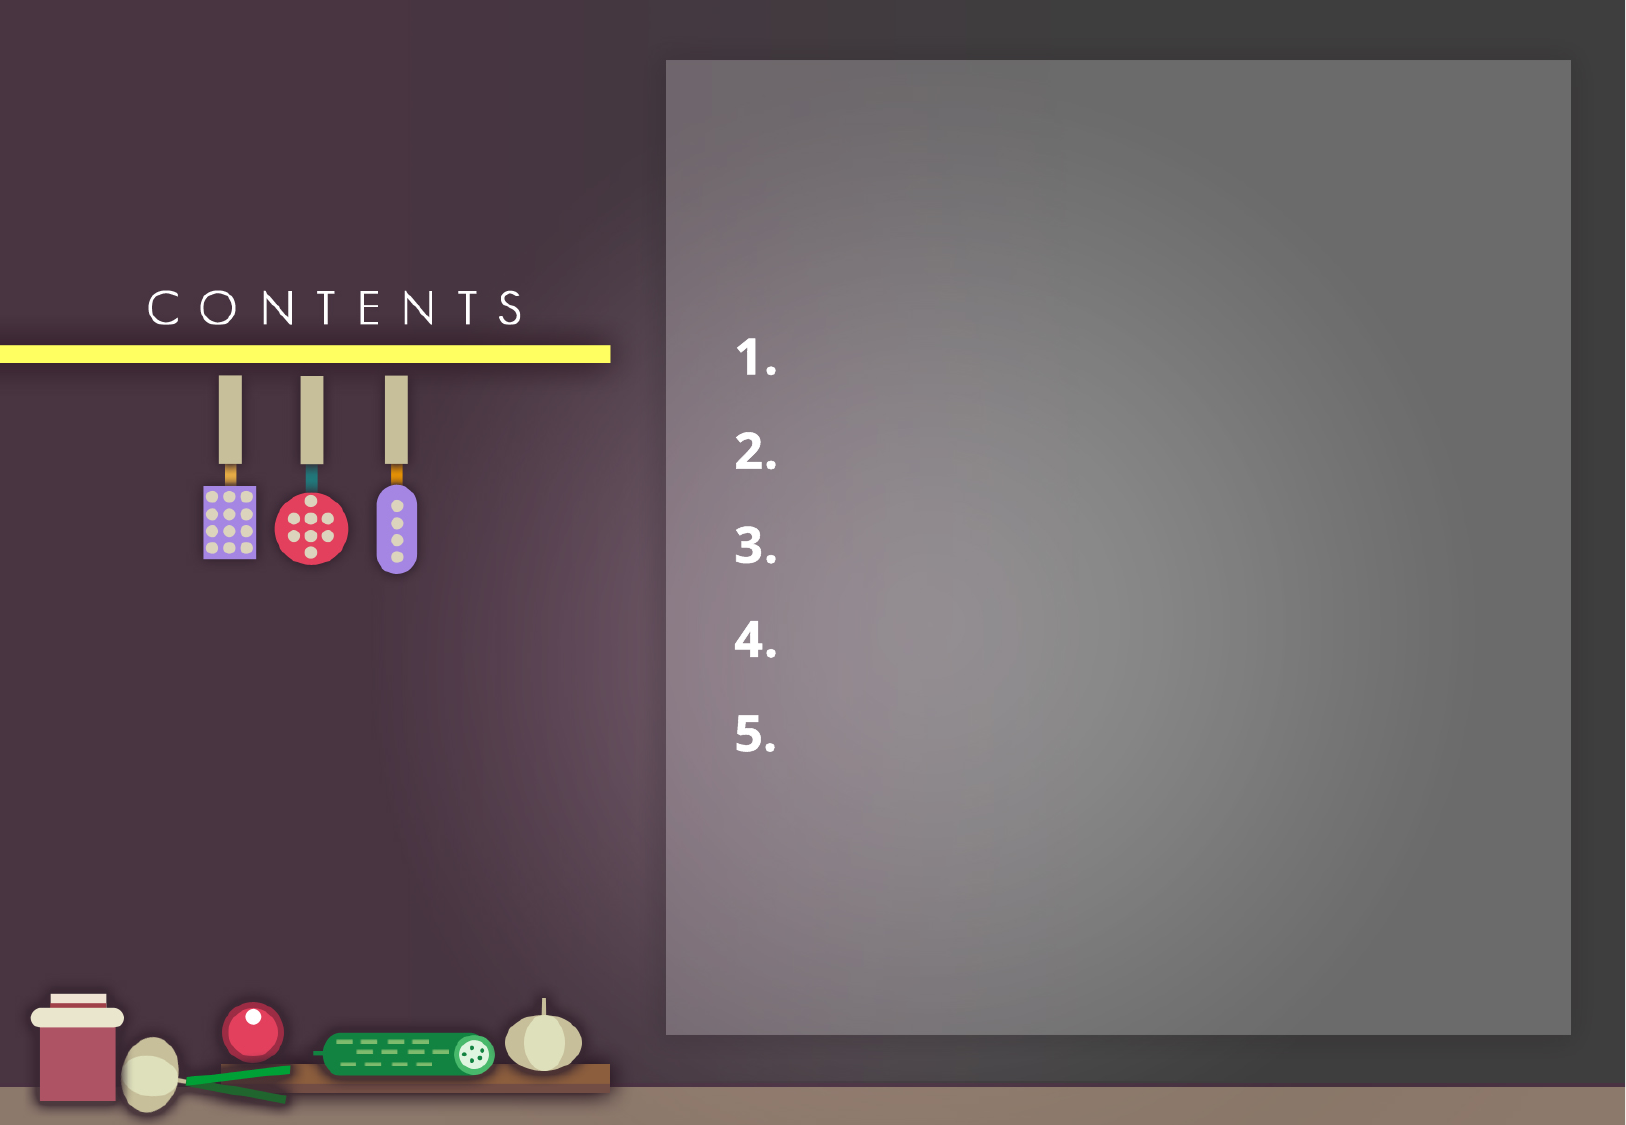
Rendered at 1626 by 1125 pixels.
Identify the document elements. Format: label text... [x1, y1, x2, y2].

text_box 게임 컨셉 예상 게임 실행 흐름 개발 범위 개발 일정 (자기평가) [719, 341, 1625, 715]
picture [0, 0, 1626, 1125]
